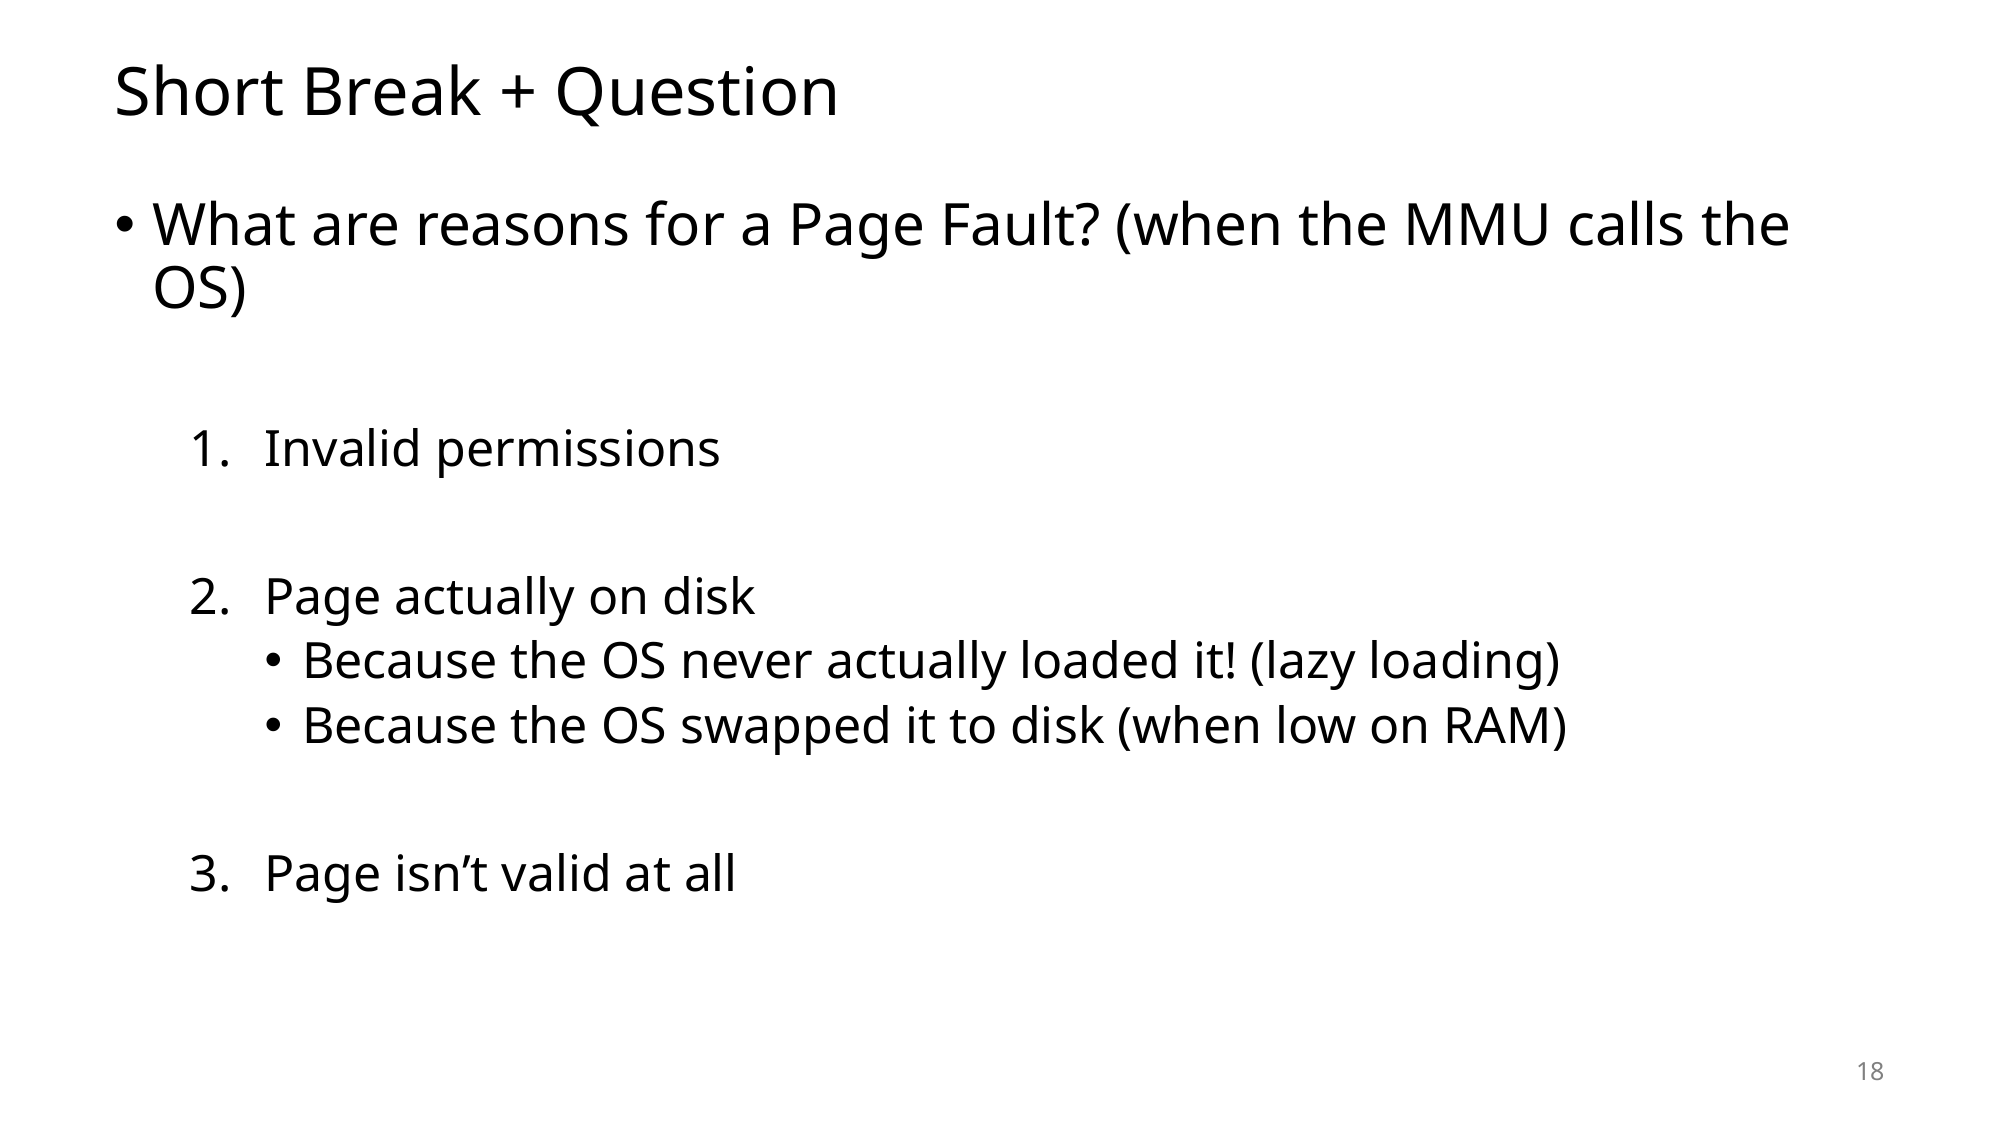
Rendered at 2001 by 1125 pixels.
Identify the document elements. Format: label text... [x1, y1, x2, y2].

slide_number 18 [1749, 1042, 1900, 1103]
list What are reasons for a Page Fault? (when the MMU calls the OS) Invalid permissions Page actually on disk Because the OS never actually loaded it! (lazy loading) Because the OS swapped it to disk (when low on RAM) Page isn’t valid at all [99, 187, 1900, 1013]
title Short Break + Question [99, 37, 1900, 150]
